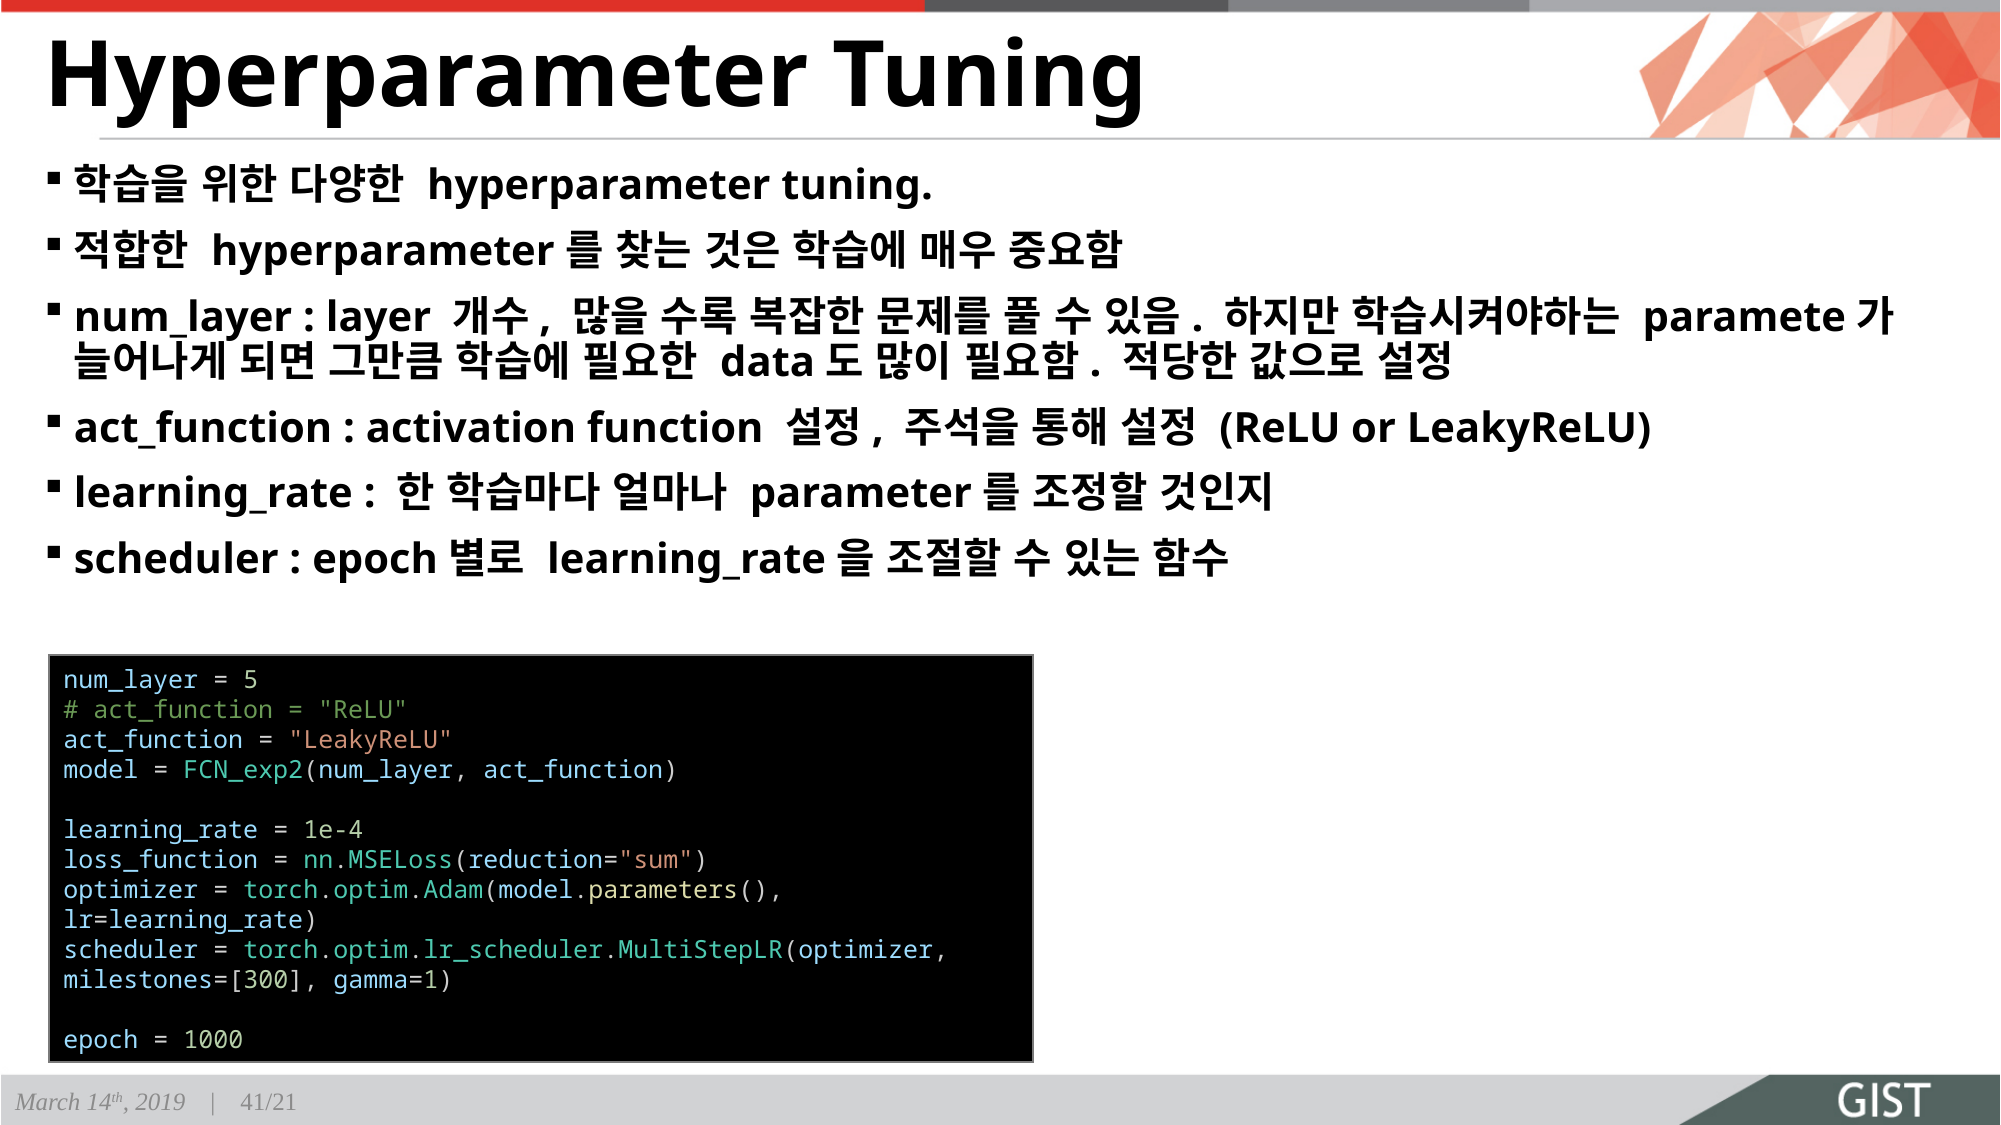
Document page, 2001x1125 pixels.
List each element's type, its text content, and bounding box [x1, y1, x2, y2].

picture [0, 0, 2000, 1125]
title Hyperparameter Tuning [29, 17, 1971, 136]
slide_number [0, 1075, 450, 1125]
text_box num_layer = 5 # act_function = "ReLU" act_function = "LeakyReLU" model = FCN_exp2(num_layer, act_function) learning_rate = 1e-4 loss_function = nn.MSELoss(reduction="sum") optimizer = torch.optim.Adam(model.parameters(), lr=learning_rate) scheduler = torch.optim.lr_scheduler.MultiStepLR(optimizer, milestones=[300], gamma=1) epoch = 1000 [48, 654, 1034, 1063]
list 학습을 위한 다양한 hyperparameter tuning. 적합한 hyperparameter를 찾는 것은 학습에 매우 중요함 num_layer : layer 개수, 많을 수록 복잡한 문제를 풀 수 있음. 하지만 학습시켜야하는 paramete가 늘어나게 되면 그만큼 학습에 필요한 data도 많이 필요함. 적당한 값으로 설정 act_function : activation function 설정, 주석을 통해 설정 (ReLU or LeakyReLU) learning_rate : 한 학습마다 얼마나 parameter를 조정할 것인지 scheduler : epoch별로 learning_rate을 조절할 수 있는 함수 [29, 155, 1971, 618]
